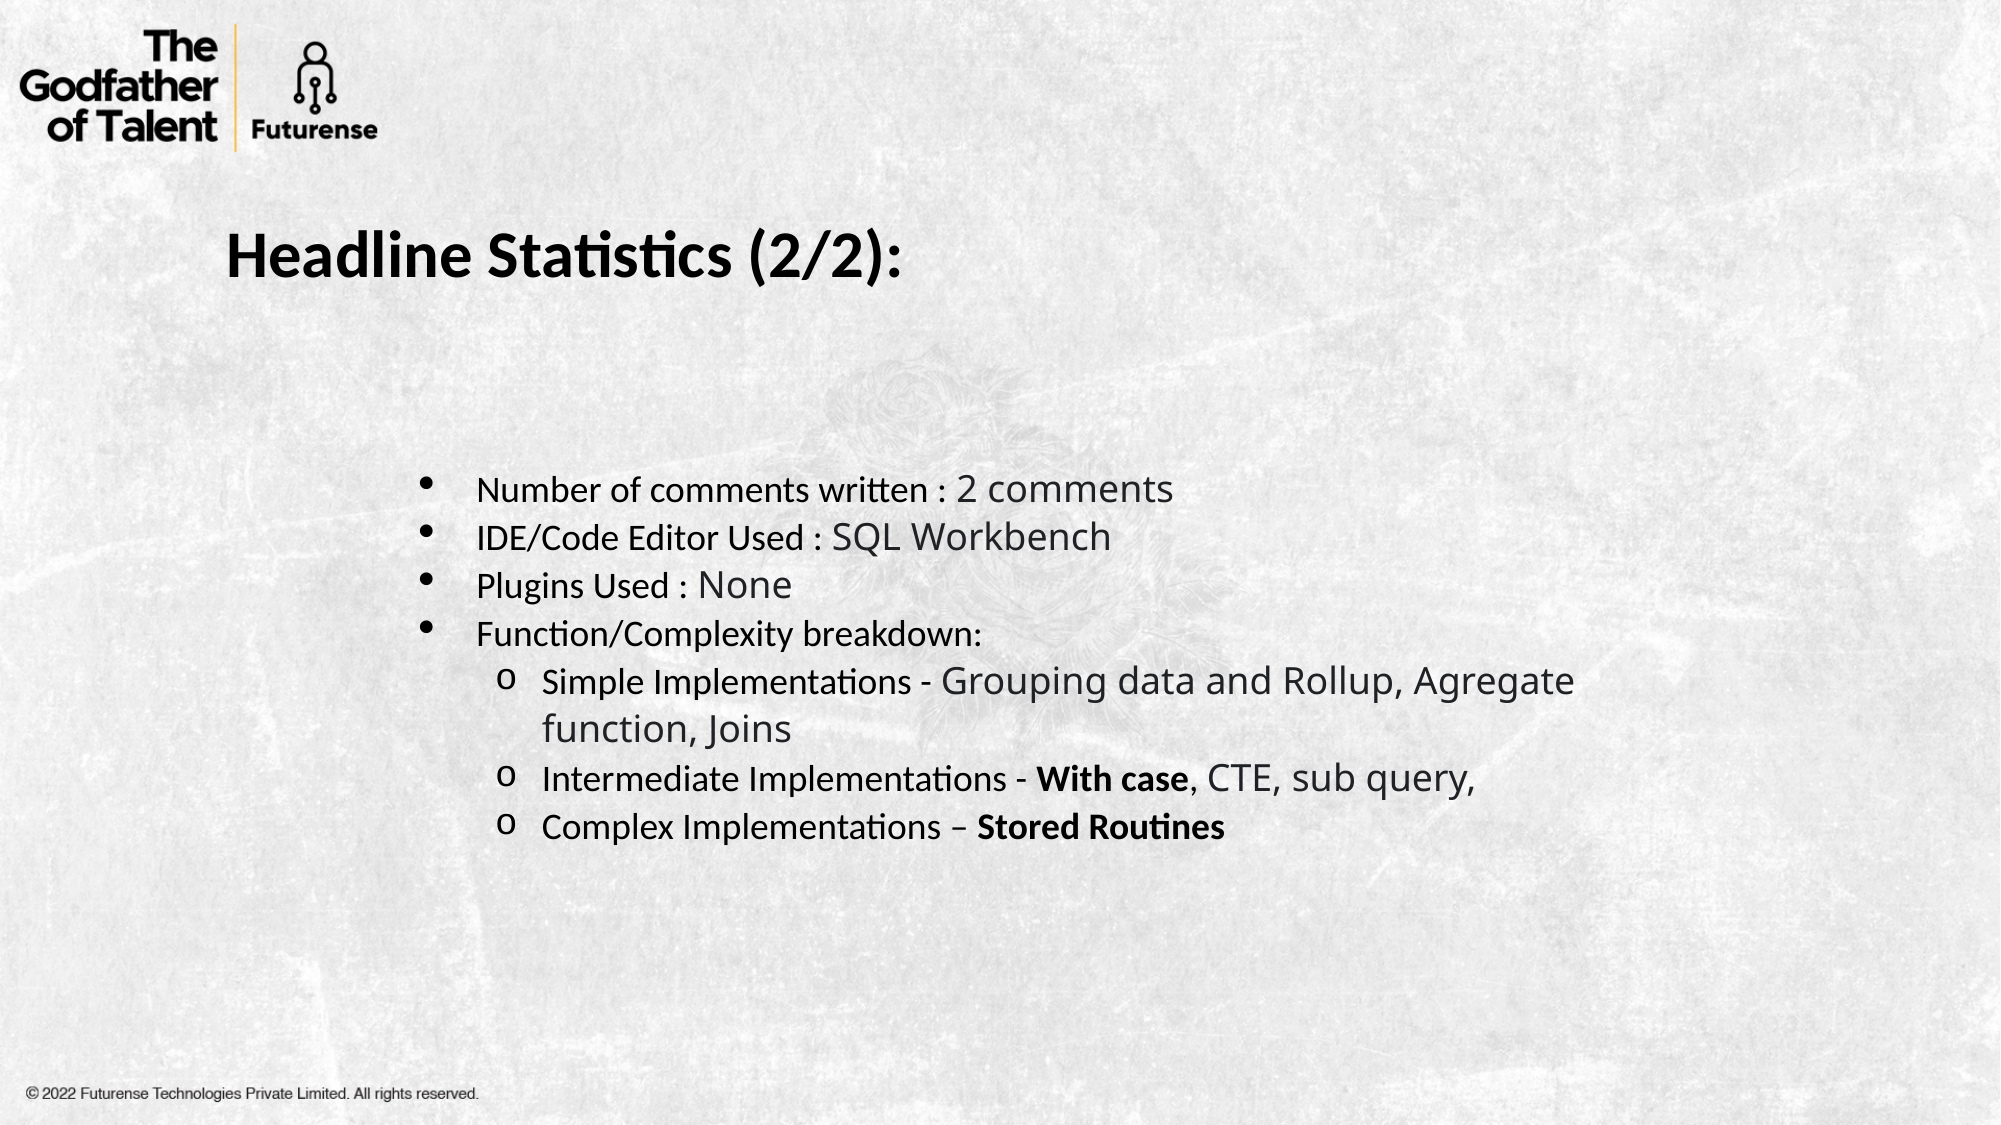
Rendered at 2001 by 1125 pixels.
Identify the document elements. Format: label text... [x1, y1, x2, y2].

text_box Number of comments written : 2 comments IDE/Code Editor Used : SQL Workbench Plugins Used : None​ Function/Complexity breakdown: Simple Implementations - Grouping data and Rollup, Agregate function, Joins Intermediate Implementations - With case, CTE, sub query, Complex Implementations – Stored Routines [405, 454, 1618, 855]
picture [0, 0, 2001, 1125]
text_box Headline Statistics (2/2): [211, 197, 972, 299]
